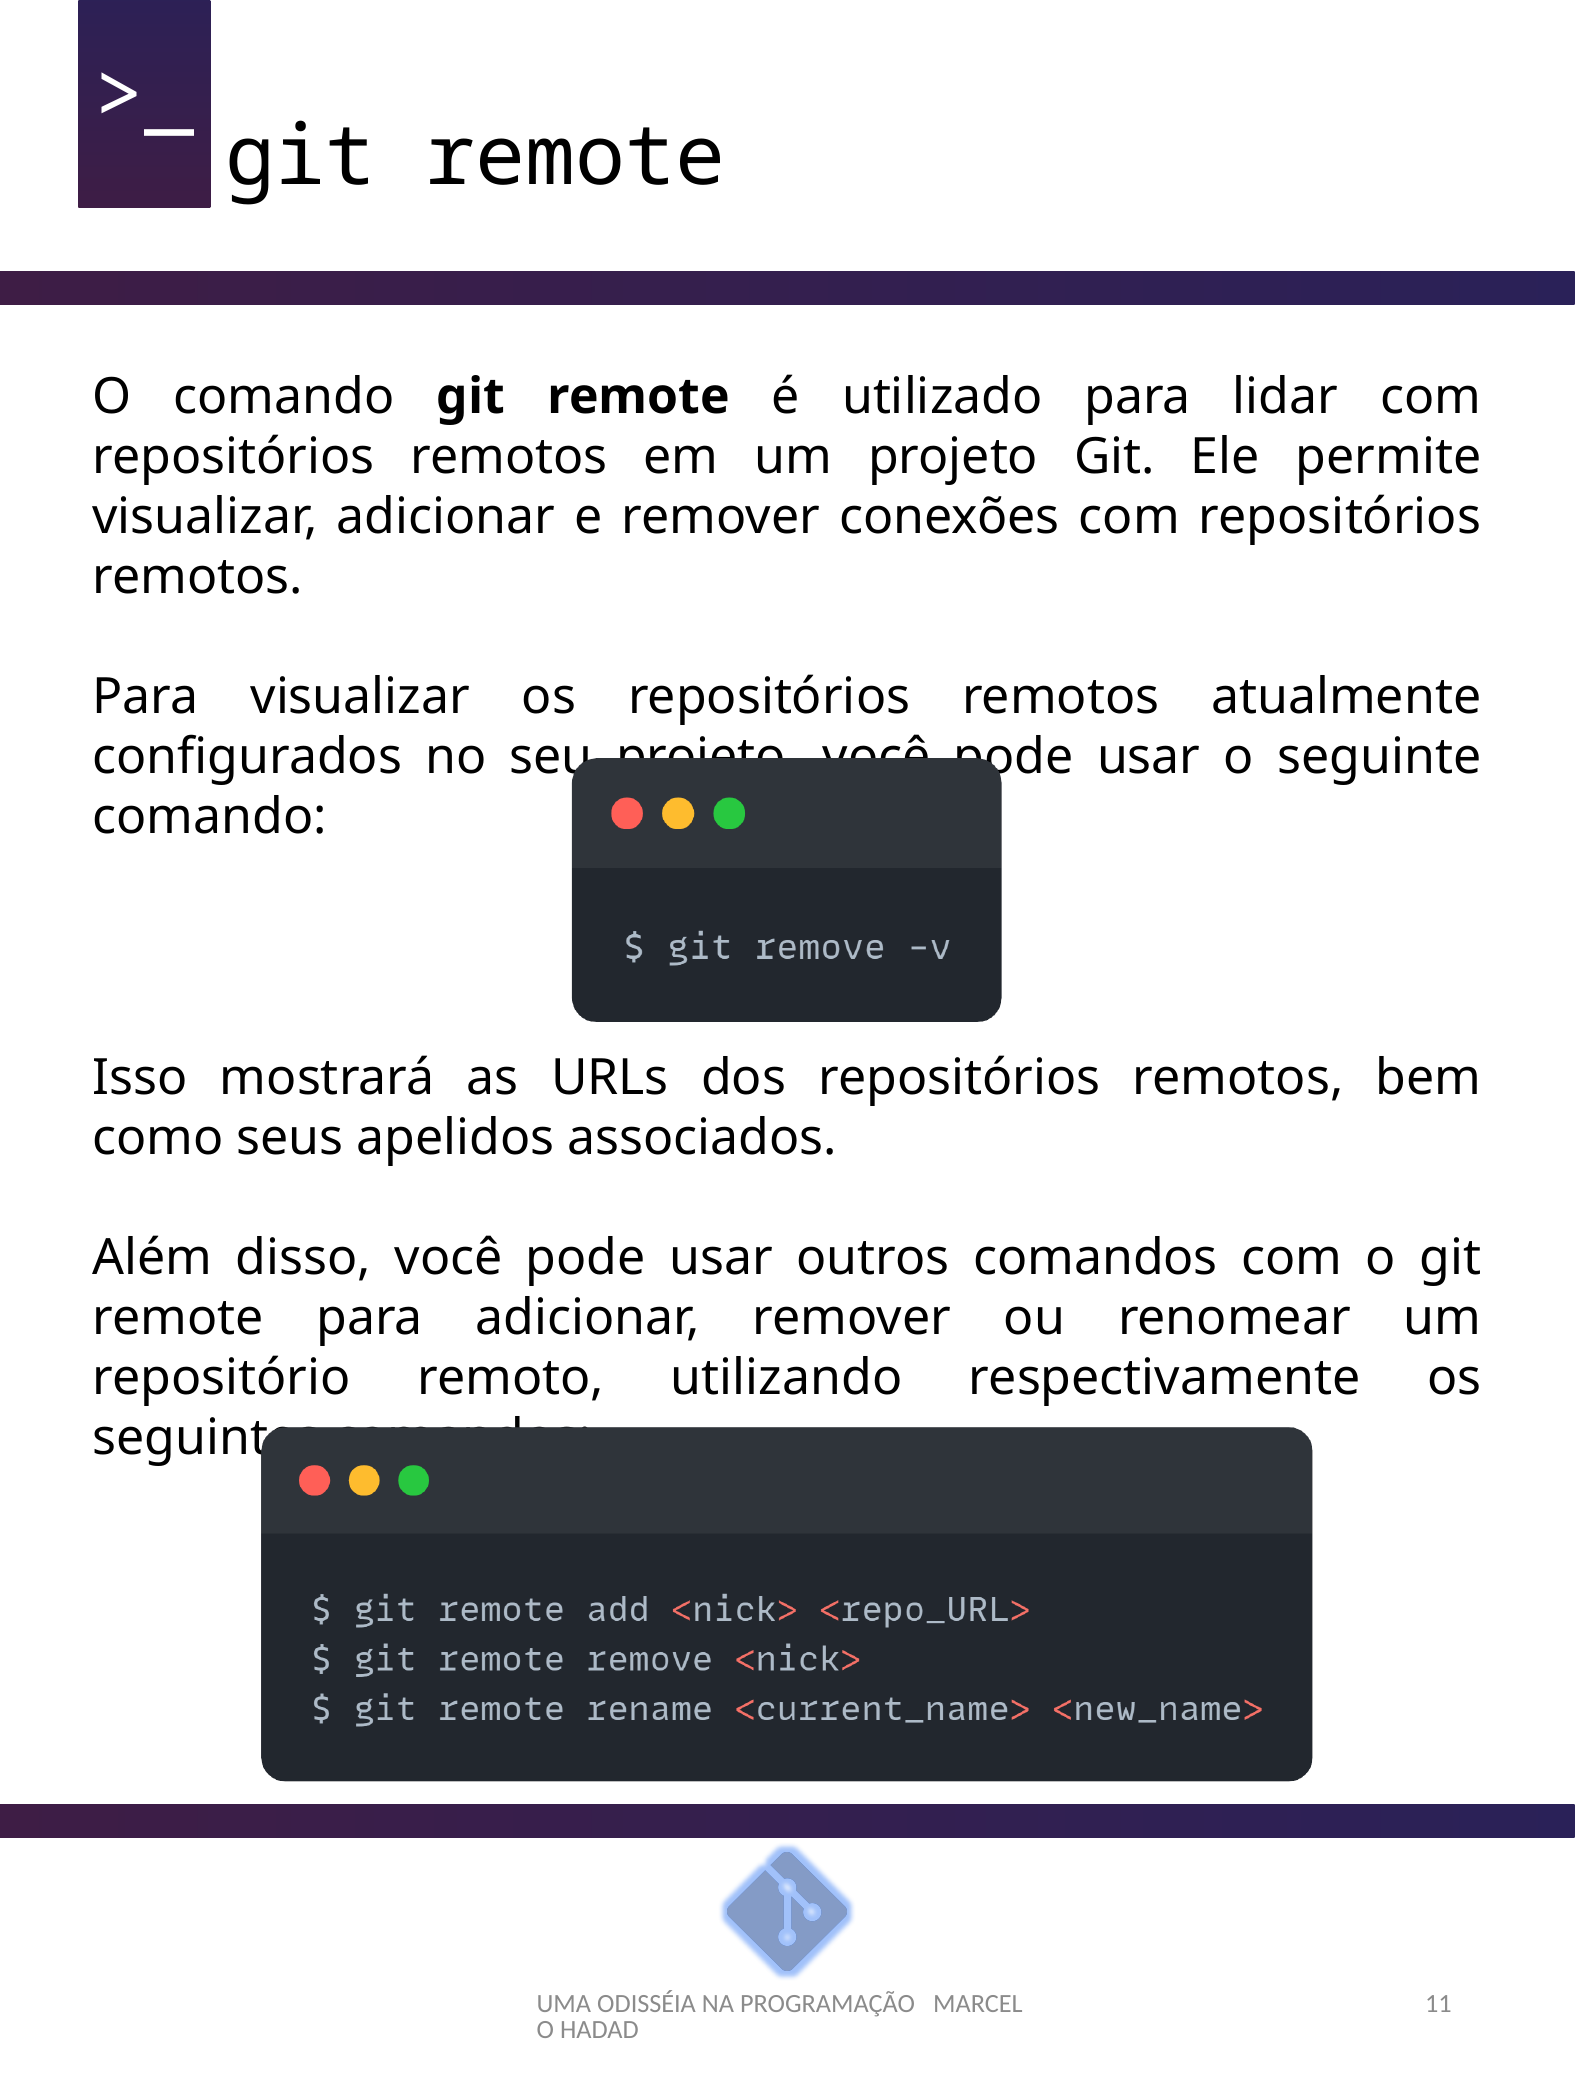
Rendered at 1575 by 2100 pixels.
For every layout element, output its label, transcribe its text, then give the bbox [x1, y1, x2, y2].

picture [553, 758, 1021, 1022]
text_box git remote [212, 93, 1575, 209]
picture [261, 1308, 1313, 1971]
text_box >_ [77, 0, 212, 209]
text_box [0, 270, 1575, 305]
text_box [0, 1803, 261, 1838]
text_box [1313, 1803, 1575, 1838]
text_box O comando git remote é utilizado para lidar com repositórios remotos em um projeto Git. Ele permite visualizar, adicionar e remover conexões com repositórios remotos. Para visualizar os repositórios remotos atualmente configurados no seu projeto, você pode usar o seguinte comando: [77, 356, 1497, 852]
footer UMA ODISSÉIA NA PROGRAMAÇÃO MARCELO HADAD [521, 1946, 1054, 2059]
slide_number 11 [1112, 1946, 1467, 2059]
text_box Isso mostrará as URLs dos repositórios remotos, bem como seus apelidos associados. Além disso, você pode usar outros comandos com o git remote para adicionar, remover ou renomear um repositório remoto, utilizando respectivamente os seguintes comandos: [77, 1037, 1497, 1472]
